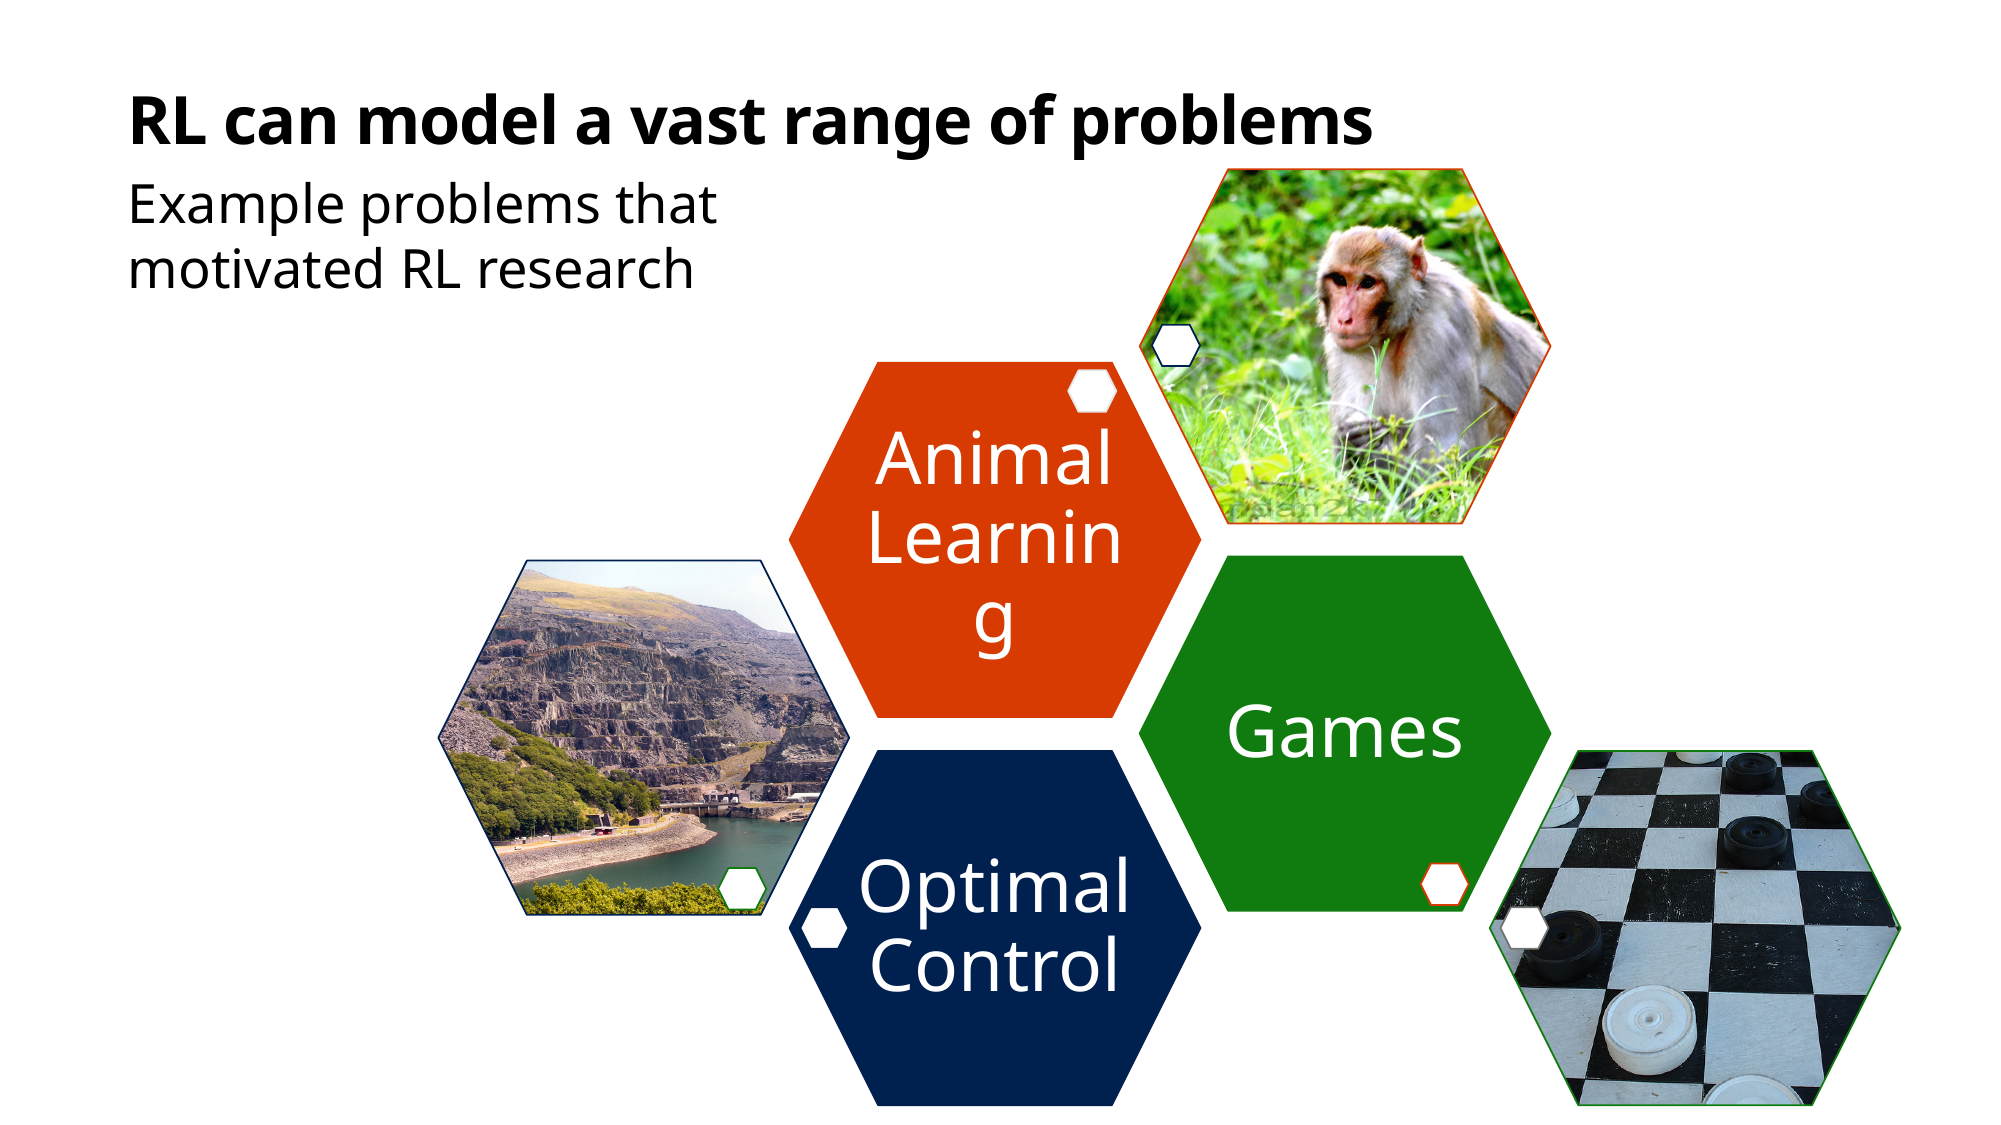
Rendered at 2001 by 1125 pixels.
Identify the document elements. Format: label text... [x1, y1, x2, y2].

title RL can model a vast range of problems [127, 78, 1654, 159]
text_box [345, 168, 1994, 1106]
list Example problems that motivated RL research [127, 169, 345, 380]
